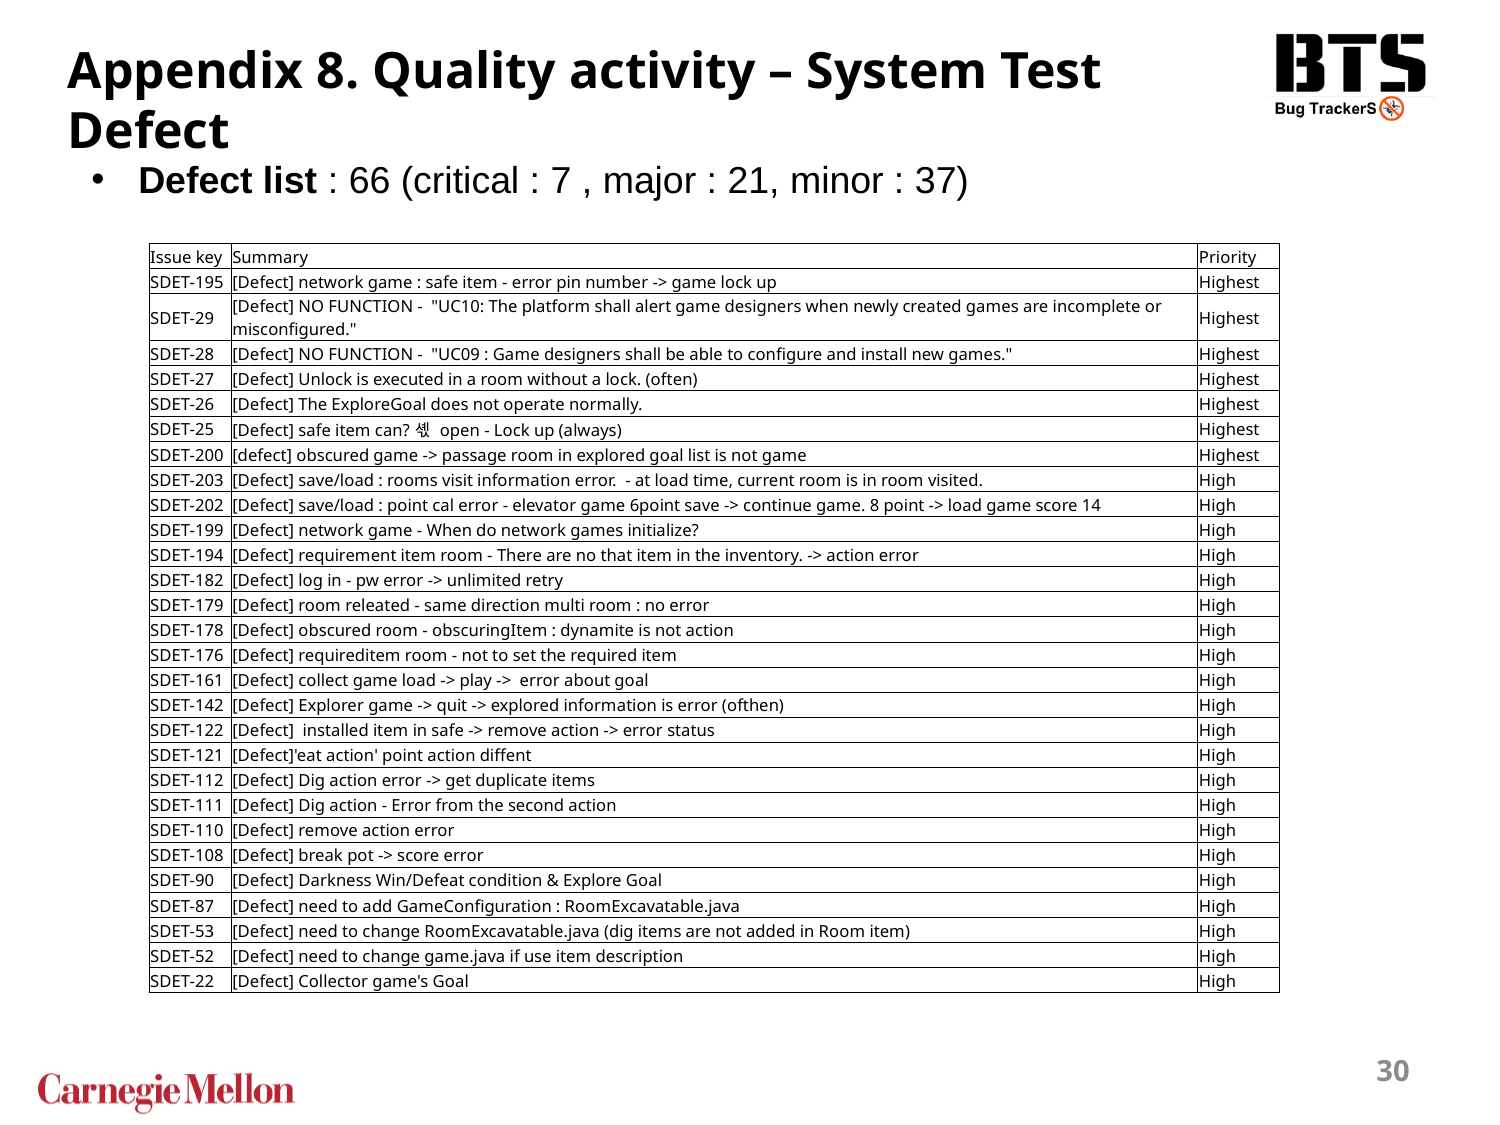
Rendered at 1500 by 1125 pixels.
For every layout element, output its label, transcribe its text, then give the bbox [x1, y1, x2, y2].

table_cell SDET-195 [150, 269, 231, 293]
table_cell SDET-28 [150, 341, 231, 365]
table_cell [Defect] room releated - same direction multi room : no error [232, 592, 1197, 616]
table_cell High [1198, 718, 1279, 742]
table_cell [Defect] Dig action - Error from the second action [232, 793, 1197, 817]
table_cell SDET-112 [150, 768, 231, 792]
table_cell [Defect] log in - pw error -> unlimited retry [232, 567, 1197, 591]
table_cell SDET-52 [150, 943, 231, 967]
table_cell [Defect] need to change game.java if use item description [232, 943, 1197, 967]
table_cell SDET-53 [150, 918, 231, 942]
table_cell High [1198, 943, 1279, 967]
table_cell SDET-178 [150, 617, 231, 642]
table_cell High [1198, 617, 1279, 642]
table_cell SDET-200 [150, 442, 231, 466]
table_cell SDET-194 [150, 542, 231, 566]
table_cell [Defect] Dig action error -> get duplicate items [232, 768, 1197, 792]
table_cell SDET-26 [150, 391, 231, 416]
table_cell [Defect] NO FUNCTION - "UC09 : Game designers shall be able to configure and install new games." [232, 341, 1197, 365]
table_cell High [1198, 693, 1279, 717]
table_cell [Defect] requirement item room - There are no that item in the inventory. -> action error [232, 542, 1197, 566]
table_cell High [1198, 868, 1279, 892]
table_cell SDET-22 [150, 968, 231, 992]
table_cell SDET-182 [150, 567, 231, 591]
table_cell Highest [1198, 341, 1279, 365]
table_cell [Defect] collect game load -> play -> error about goal [232, 668, 1197, 692]
table_cell [Defect] Unlock is executed in a room without a lock. (often) [232, 366, 1197, 390]
table_cell SDET-176 [150, 643, 231, 667]
table_cell High [1198, 768, 1279, 792]
table_cell [Defect] Explorer game -> quit -> explored information is error (ofthen) [232, 693, 1197, 717]
table_cell [Defect] requireditem room - not to set the required item [232, 643, 1197, 667]
table_cell SDET-142 [150, 693, 231, 717]
table_cell SDET-111 [150, 793, 231, 817]
table_cell [Defect] network game - When do network games initialize? [232, 517, 1197, 541]
text_box Defect list : 66 (critical : 7 , major : 21, minor : 37) [76, 148, 1022, 209]
table_cell Highest [1198, 269, 1279, 293]
table_cell [Defect]'eat action' point action diffent [232, 743, 1197, 767]
table_cell High [1198, 643, 1279, 667]
table_cell [Defect] The ExploreGoal does not operate normally. [232, 391, 1197, 416]
table_cell High [1198, 843, 1279, 867]
table_cell [Defect] obscured room - obscuringItem : dynamite is not action [232, 617, 1197, 642]
table_cell SDET-25 [150, 417, 231, 441]
table_cell [Defect] break pot -> score error [232, 843, 1197, 867]
table_cell High [1198, 918, 1279, 942]
table_cell SDET-122 [150, 718, 231, 742]
table_header Priority [1198, 244, 1279, 268]
table_header Issue key [150, 244, 231, 268]
table_cell Highest [1198, 391, 1279, 416]
text_box Appendix 8. Quality activity – System Test Defect [53, 30, 1282, 166]
table_cell SDET-27 [150, 366, 231, 390]
table_cell [Defect] need to add GameConfiguration : RoomExcavatable.java [232, 893, 1197, 917]
table_cell SDET-161 [150, 668, 231, 692]
table_cell High [1198, 793, 1279, 817]
table_cell High [1198, 592, 1279, 616]
table_cell SDET-87 [150, 893, 231, 917]
table_cell Highest [1198, 417, 1279, 441]
table_cell [Defect] network game : safe item - error pin number -> game lock up [232, 269, 1197, 293]
table_cell High [1198, 743, 1279, 767]
table_cell [Defect] need to change RoomExcavatable.java (dig items are not added in Room item) [232, 918, 1197, 942]
table_cell [Defect] save/load : point cal error - elevator game 6point save -> continue game. 8 point -> load game score 14 [232, 492, 1197, 516]
picture [1263, 30, 1437, 127]
table_cell SDET-202 [150, 492, 231, 516]
table_cell SDET-199 [150, 517, 231, 541]
table_cell [Defect] NO FUNCTION - "UC10: The platform shall alert game designers when newly created games are incomplete or misconfigured." [232, 294, 1197, 340]
table_cell [Defect] Collector game's Goal [232, 968, 1197, 992]
table_cell High [1198, 542, 1279, 566]
table_header Summary [232, 244, 1197, 268]
picture [35, 1068, 296, 1116]
table_cell [Defect] remove action error [232, 818, 1197, 842]
table_cell High [1198, 668, 1279, 692]
table_cell [Defect] Darkness Win/Defeat condition & Explore Goal [232, 868, 1197, 892]
table_cell [defect] obscured game -> passage room in explored goal list is not game [232, 442, 1197, 466]
table_cell SDET-90 [150, 868, 231, 892]
slide_number 30 [1074, 1042, 1425, 1103]
table_cell Highest [1198, 294, 1279, 340]
table_cell [Defect] safe item can?셳 open - Lock up (always) [232, 417, 1197, 441]
table_cell High [1198, 467, 1279, 491]
table_cell High [1198, 968, 1279, 992]
table_cell SDET-110 [150, 818, 231, 842]
table_cell High [1198, 567, 1279, 591]
table_cell [Defect] save/load : rooms visit information error. - at load time, current room is in room visited. [232, 467, 1197, 491]
table_cell High [1198, 492, 1279, 516]
table_cell SDET-179 [150, 592, 231, 616]
table_cell [Defect] installed item in safe -> remove action -> error status [232, 718, 1197, 742]
table_cell Highest [1198, 366, 1279, 390]
table_cell High [1198, 517, 1279, 541]
table_cell Highest [1198, 442, 1279, 466]
table_cell High [1198, 818, 1279, 842]
table_cell SDET-108 [150, 843, 231, 867]
table_cell SDET-121 [150, 743, 231, 767]
table_cell SDET-29 [150, 294, 231, 340]
table_cell SDET-203 [150, 467, 231, 491]
table_cell High [1198, 893, 1279, 917]
